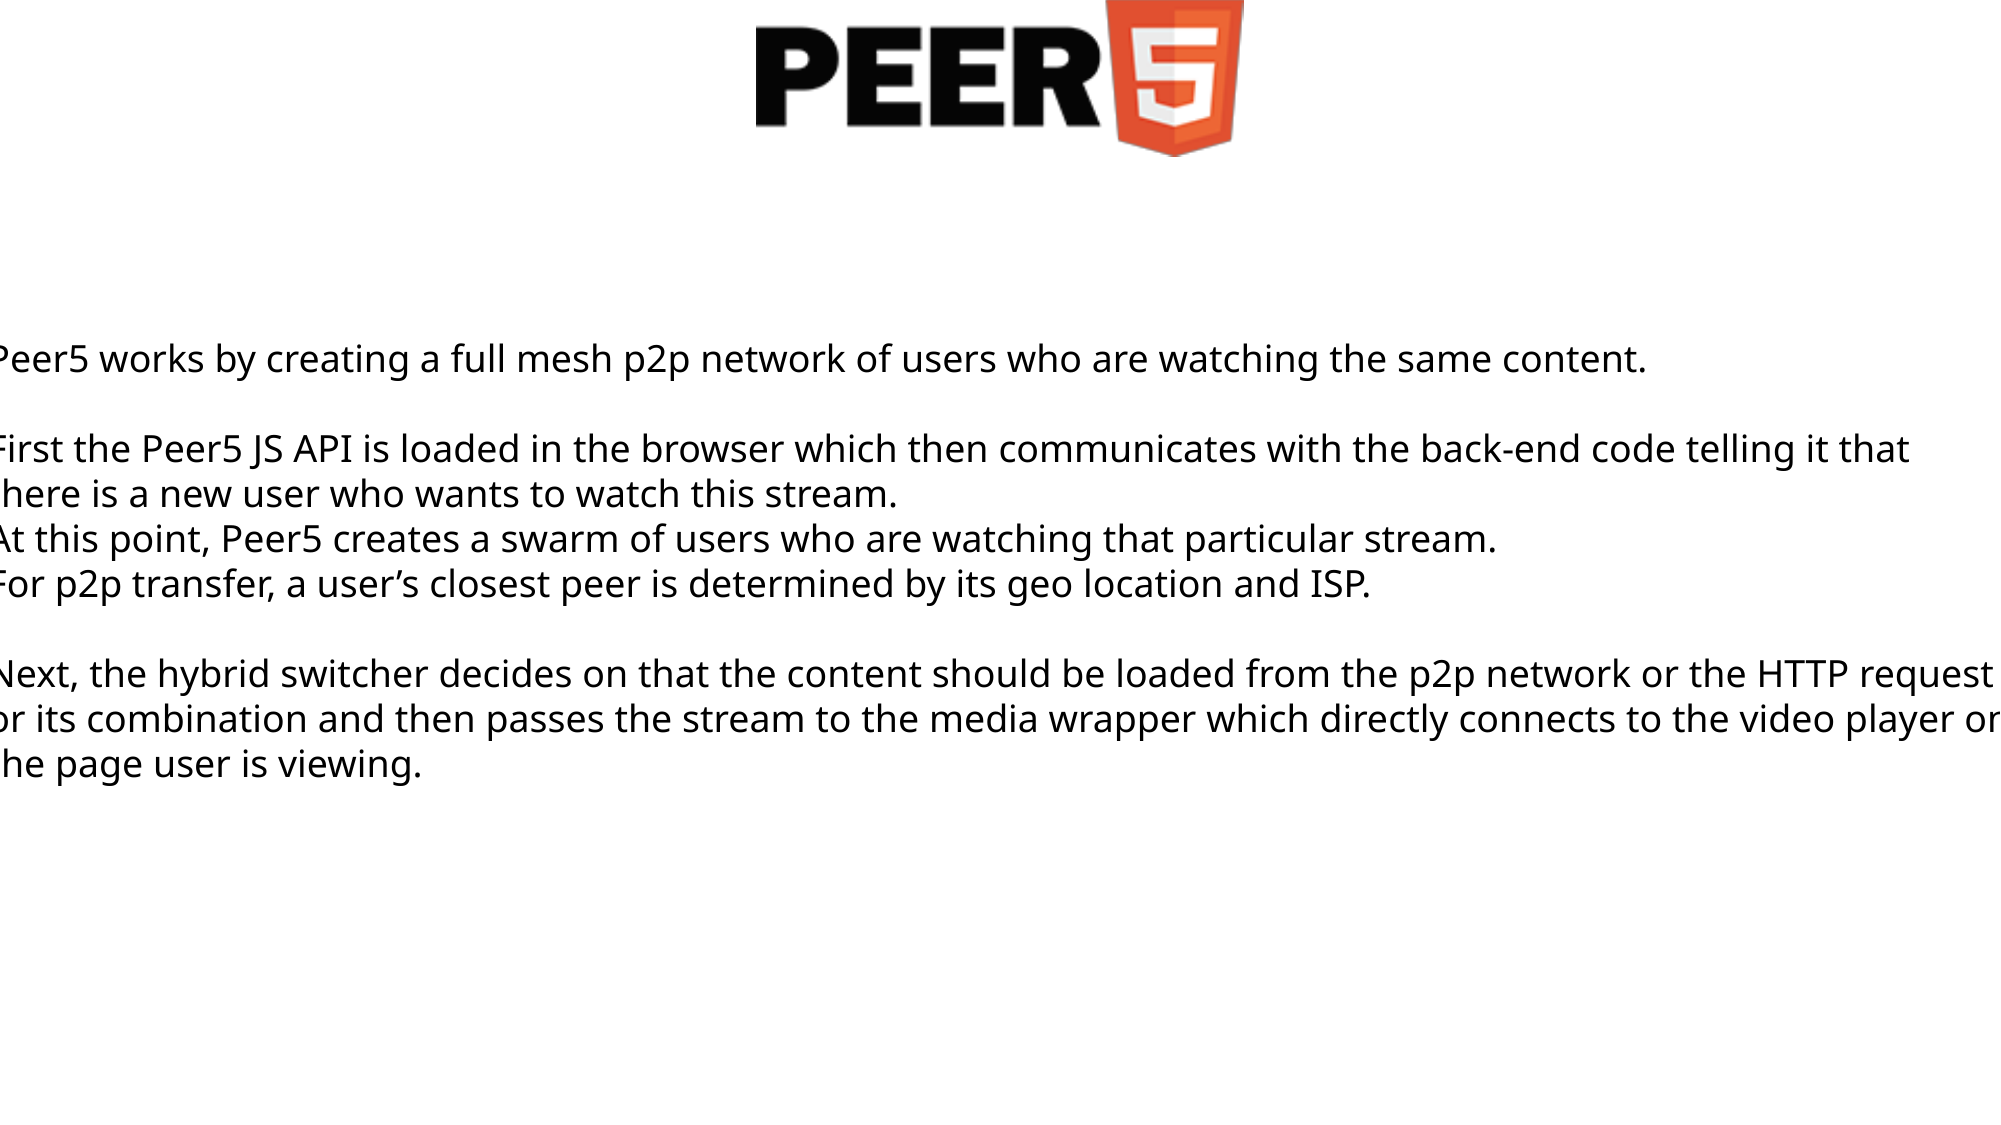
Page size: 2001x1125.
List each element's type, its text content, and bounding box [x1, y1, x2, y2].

text_box Peer5 works by creating a full mesh p2p network of users who are watching the same content. First the Peer5 JS API is loaded in the browser which then communicates with the back-end code telling it that there is a new user who wants to watch this stream. At this point, Peer5 creates a swarm of users who are watching that particular stream. For p2p transfer, a user’s closest peer is determined by its geo location and ISP. Next, the hybrid switcher decides on that the content should be loaded from the p2p network or the HTTP request or its combination and then passes the stream to the media wrapper which directly connects to the video player on the page user is viewing. [0, 327, 2000, 793]
picture [756, 0, 1244, 157]
